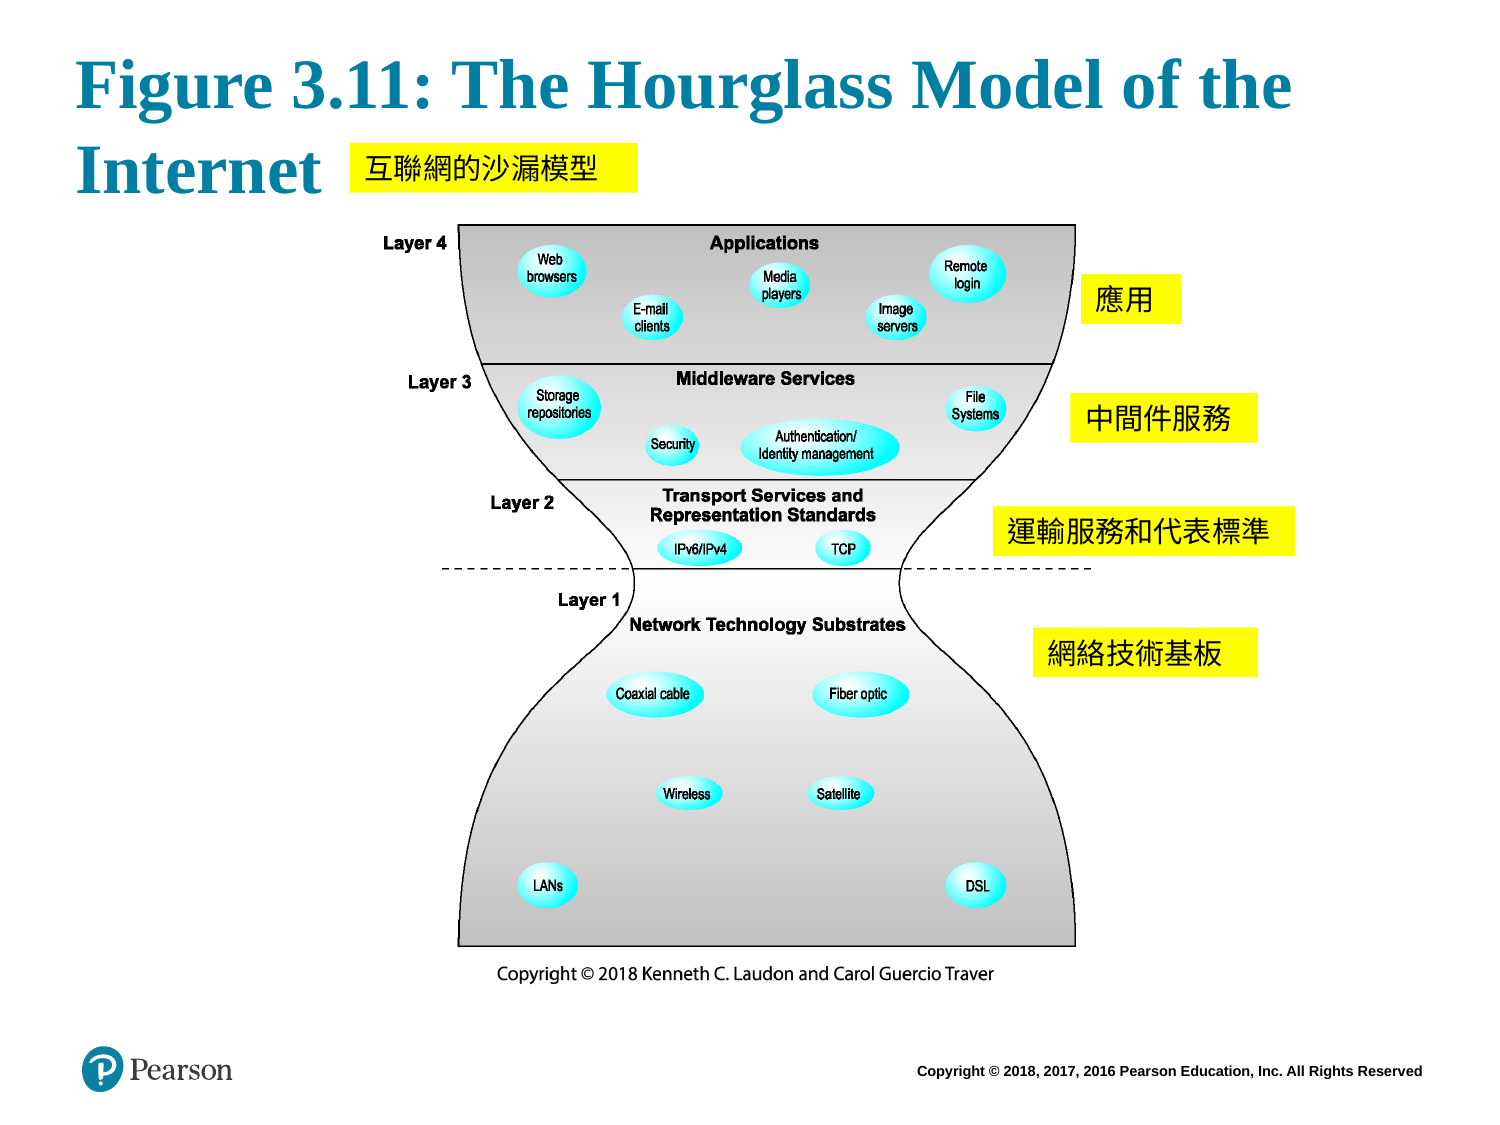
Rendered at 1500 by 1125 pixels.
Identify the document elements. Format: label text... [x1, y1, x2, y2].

text_box 應用 [1096, 274, 1181, 324]
text_box 網絡技術基板 [1096, 627, 1258, 678]
picture [383, 224, 1092, 1009]
text_box 互聯網的沙漏模型 [349, 142, 638, 193]
text_box 中間件服務 [1096, 392, 1258, 443]
title Figure 3.11: The Hourglass Model of the Internet [75, 37, 1425, 213]
text_box 運輸服務和代表標準 [1096, 506, 1295, 557]
